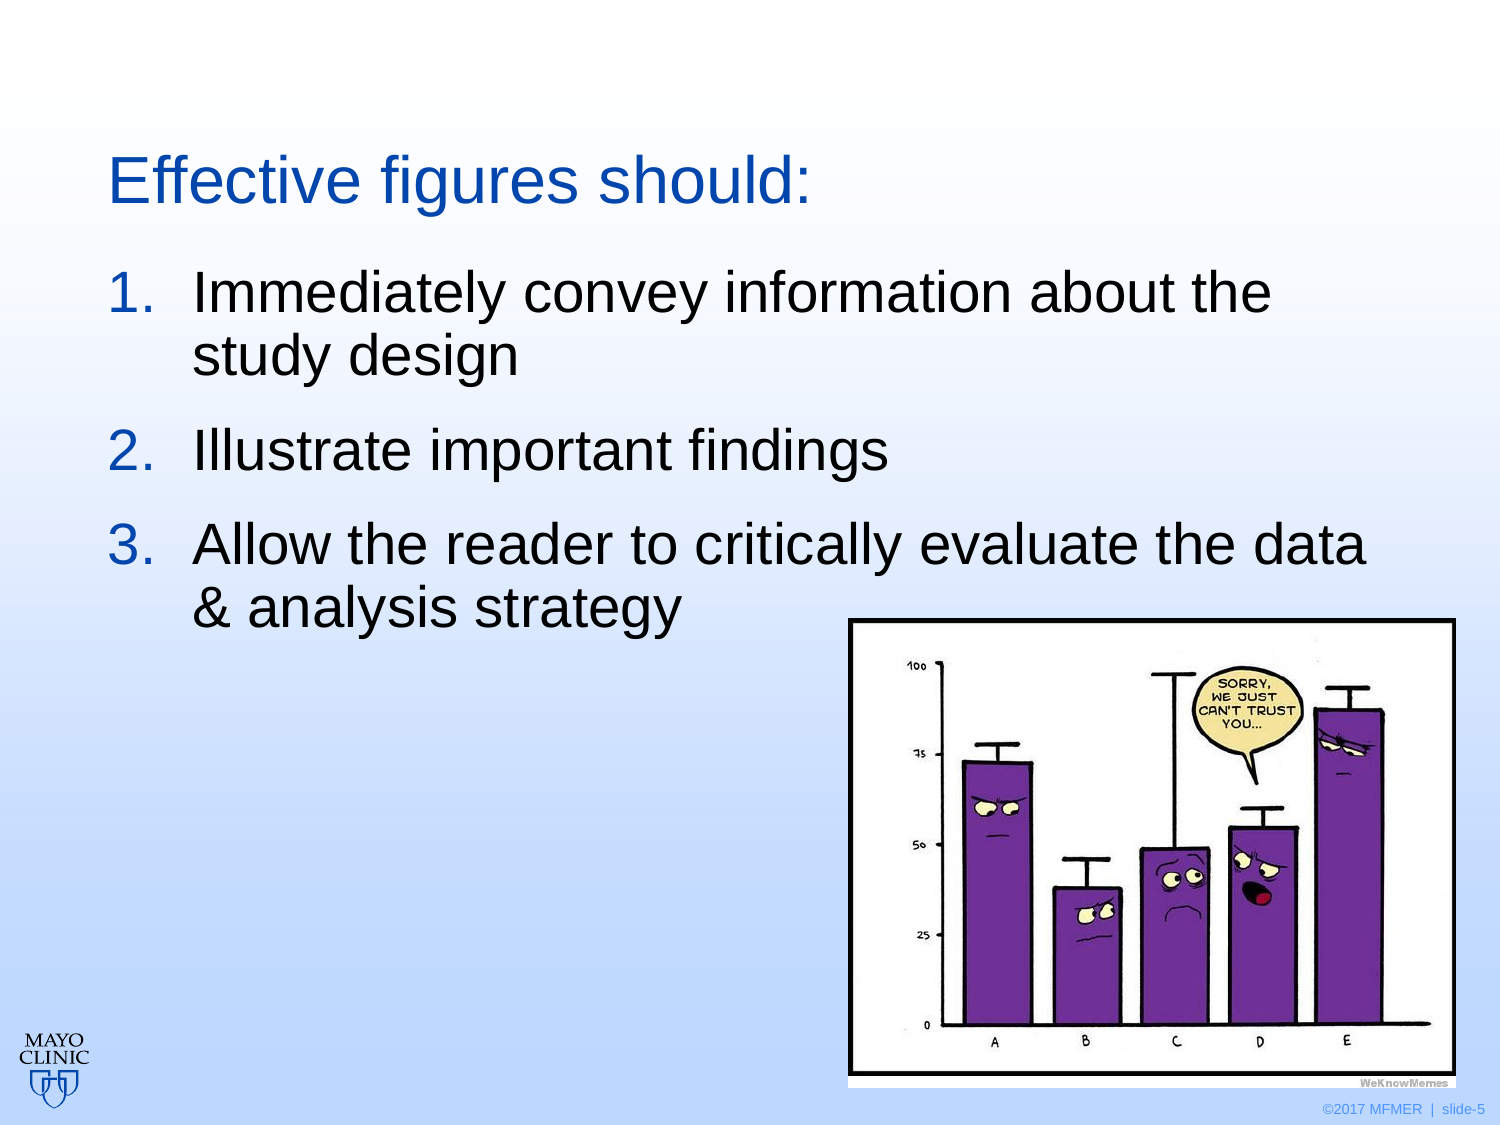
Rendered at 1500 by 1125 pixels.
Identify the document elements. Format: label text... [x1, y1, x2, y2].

picture [0, 0, 1500, 1125]
title Effective figures should: [108, 0, 1392, 224]
list Immediately convey information about the study design Illustrate important findings Allow the reader to critically evaluate the data & analysis strategy [108, 224, 1392, 1013]
